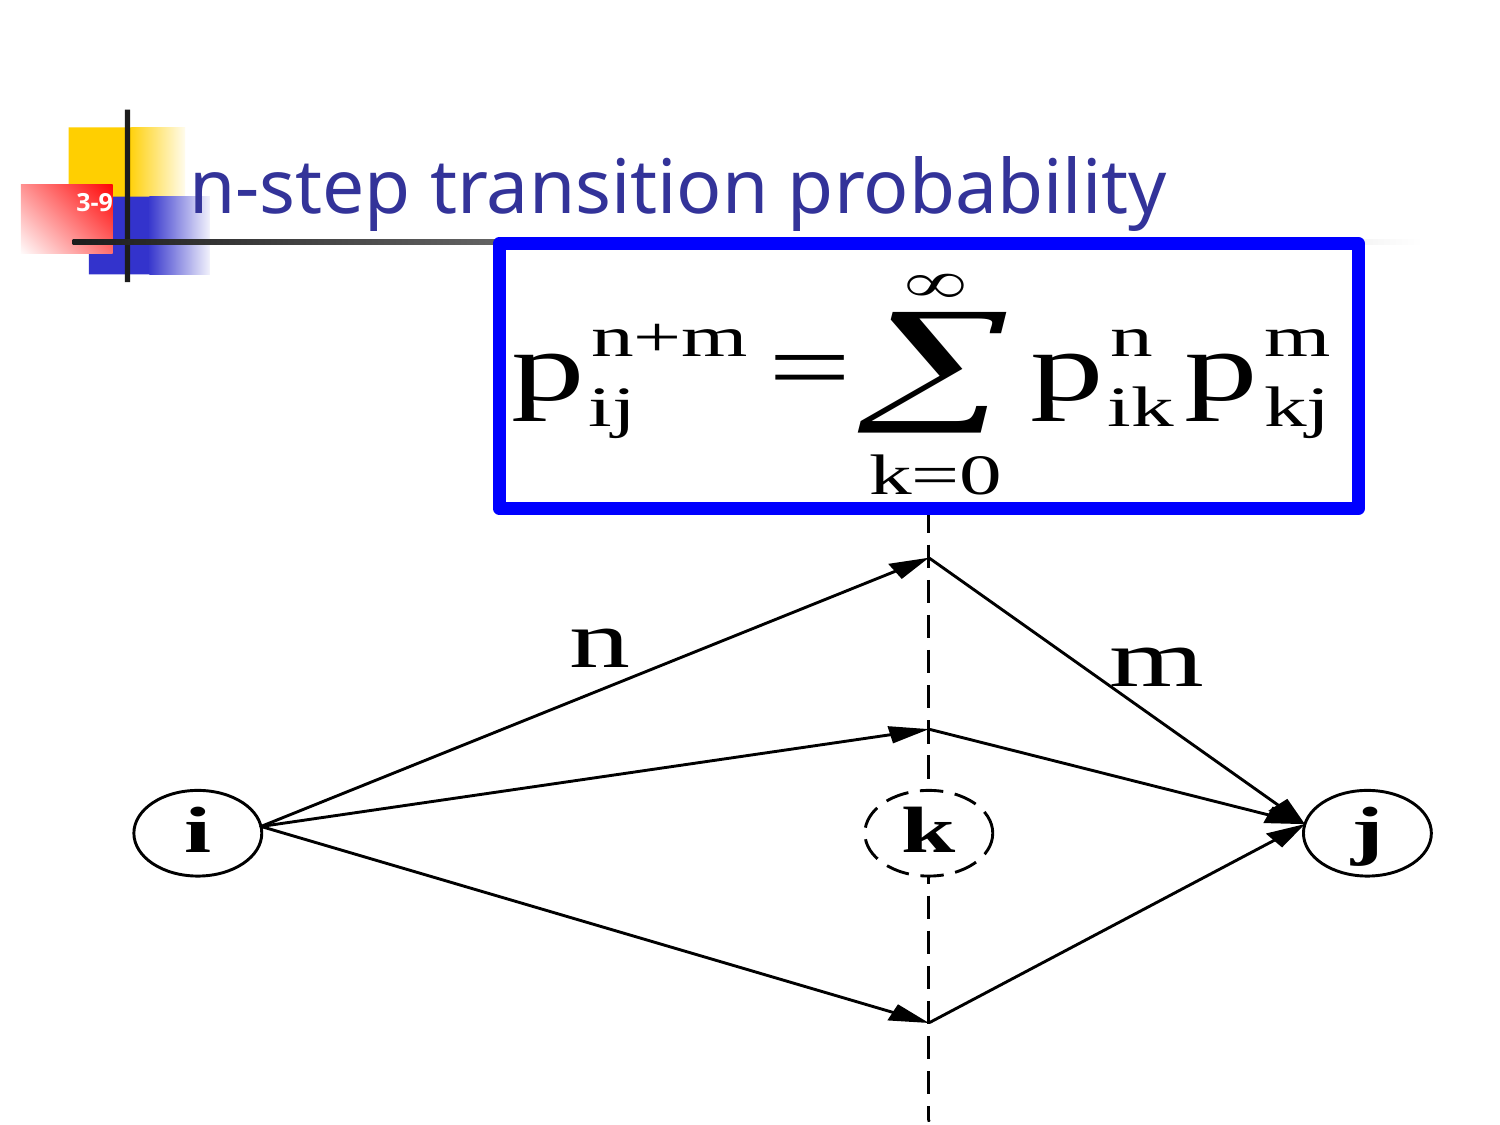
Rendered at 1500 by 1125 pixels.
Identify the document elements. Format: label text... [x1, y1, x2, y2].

title n-step transition probability [173, 79, 1453, 237]
slide_number 3-9 [0, 152, 129, 229]
picture [127, 235, 1438, 1125]
